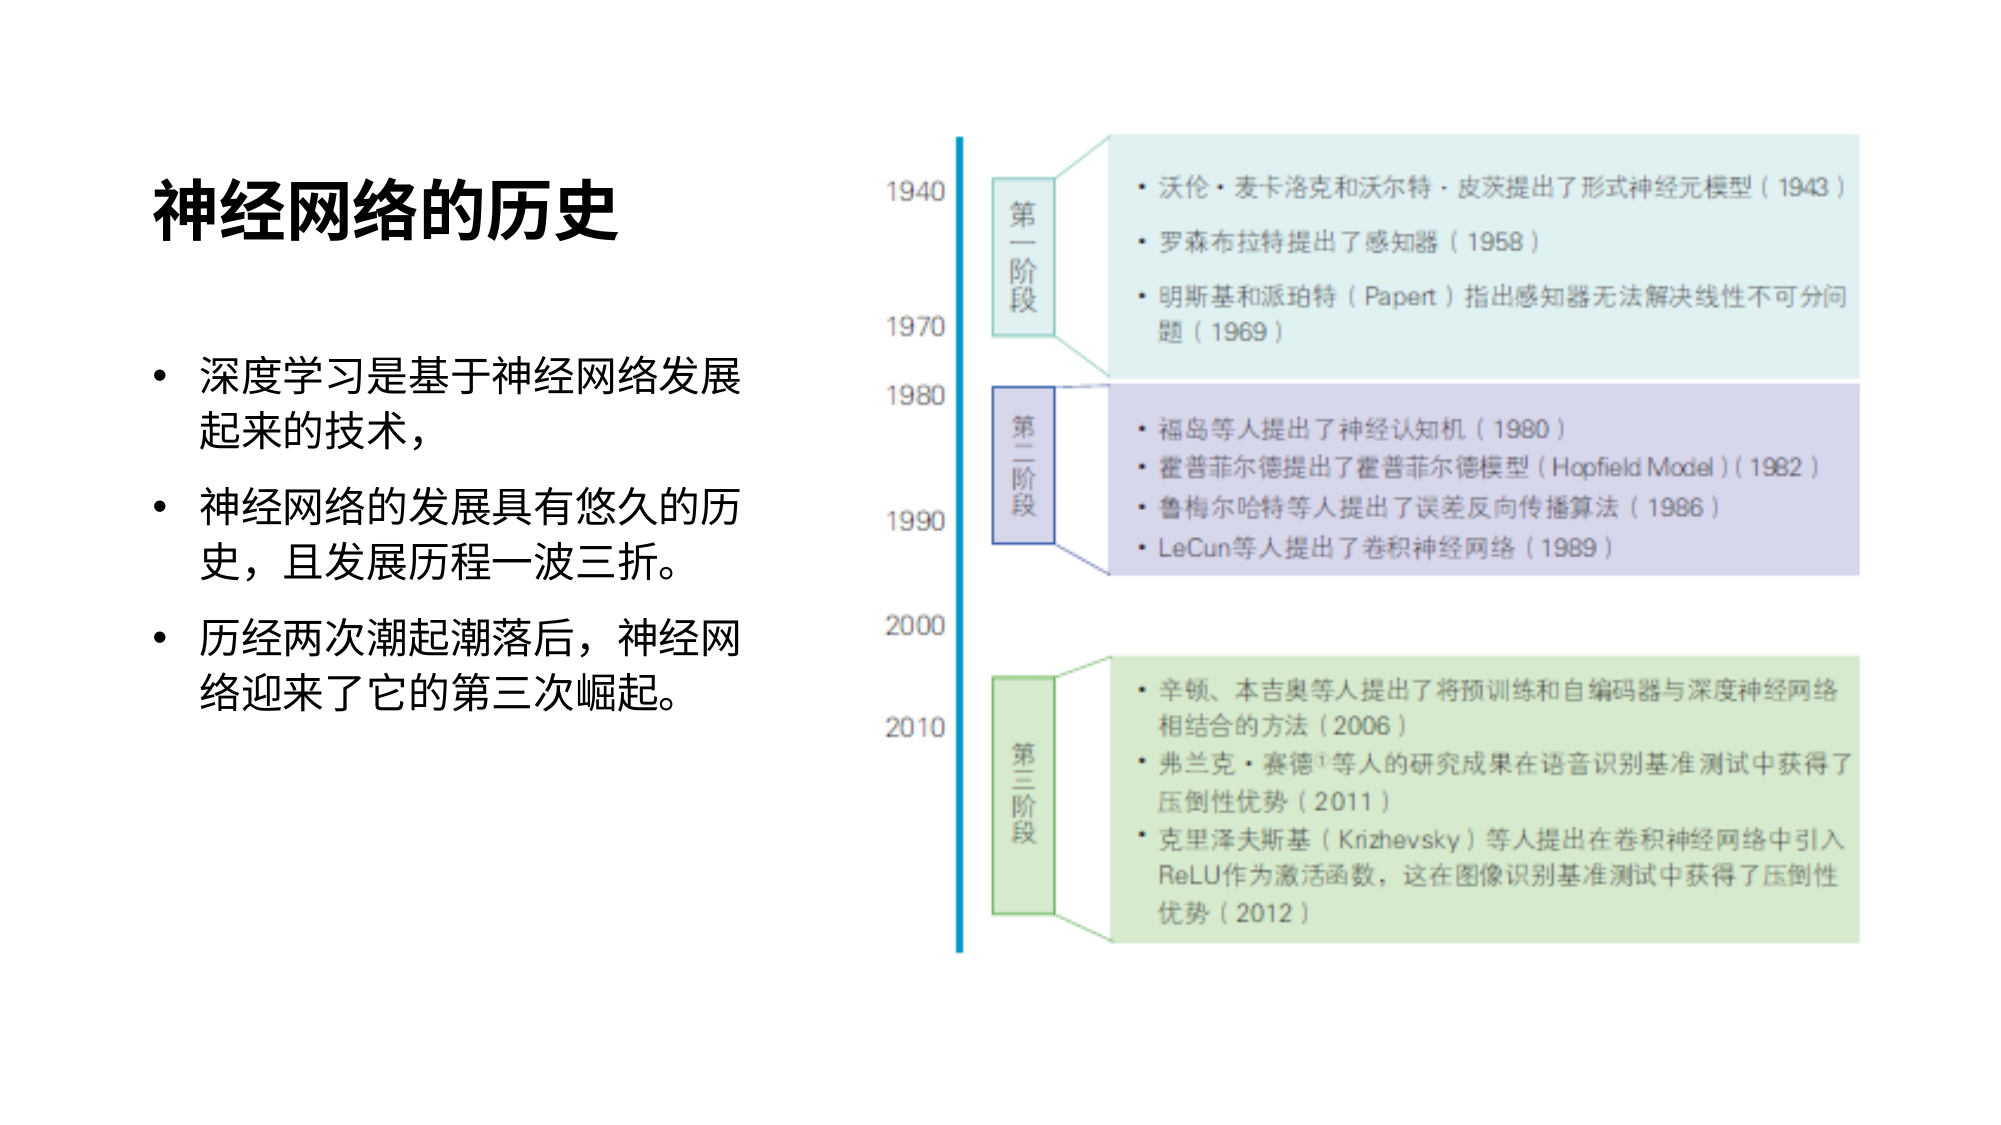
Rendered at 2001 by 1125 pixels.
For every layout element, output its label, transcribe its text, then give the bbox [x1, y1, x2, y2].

title 神经网络的历史 [137, 75, 783, 337]
picture [850, 109, 1915, 963]
list 深度学习是基于神经网络发展起来的技术， 神经网络的发展具有悠久的历史，且发展历程一波三折。 历经两次潮起潮落后，神经网络迎来了它的第三次崛起。 [137, 337, 783, 963]
